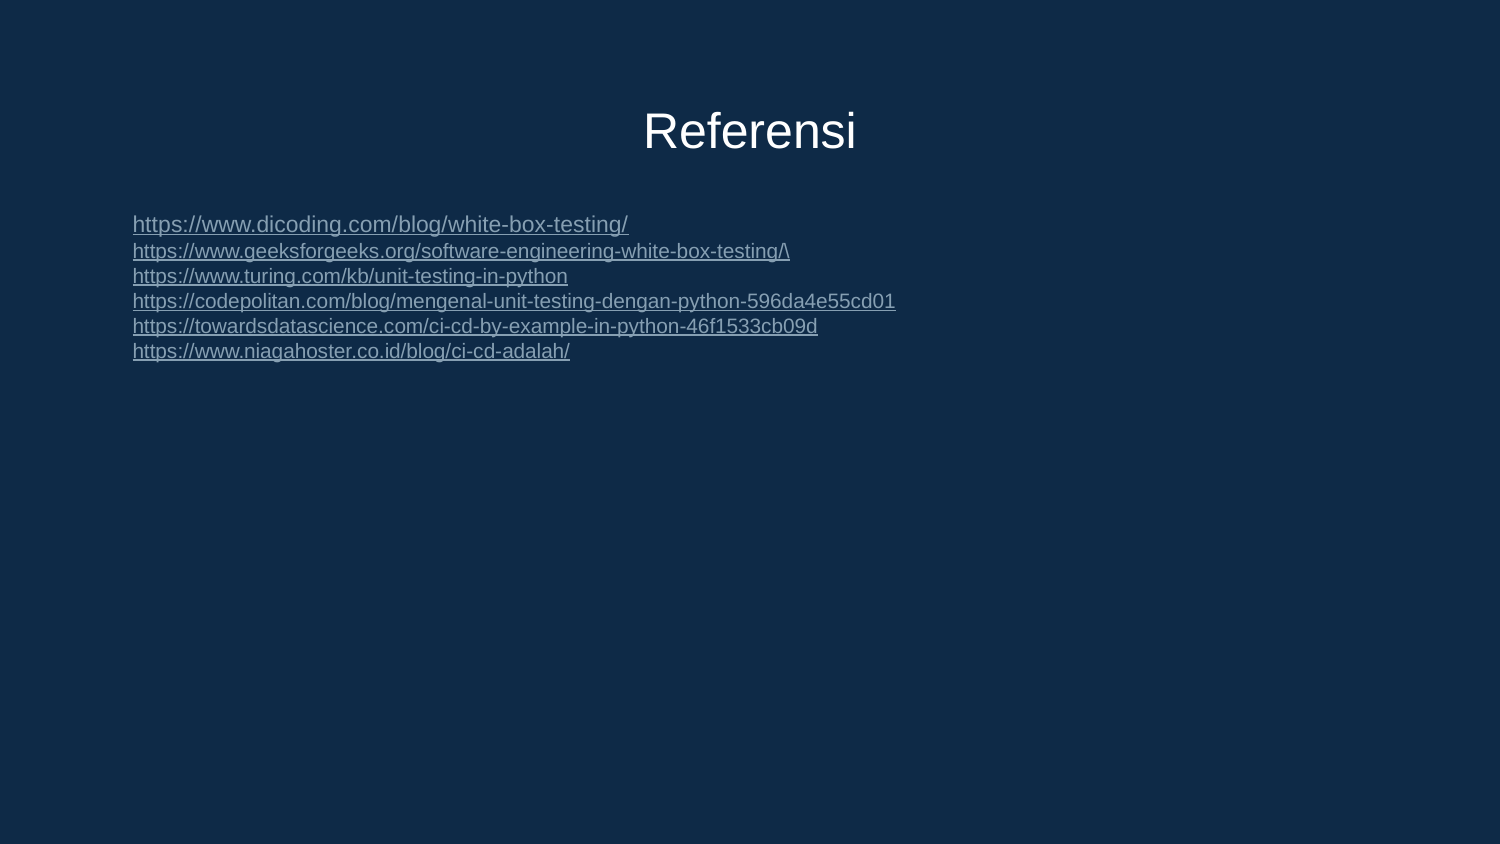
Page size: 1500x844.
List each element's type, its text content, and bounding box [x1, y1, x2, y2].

title Referensi [117, 83, 1383, 163]
text_box https://www.dicoding.com/blog/white-box-testing/ https://www.geeksforgeeks.org/software-engineering-white-box-testing/\ https://www.turing.com/kb/unit-testing-in-python https://codepolitan.com/blog/mengenal-unit-testing-dengan-python-596da4e55cd01 https://towardsdatascience.com/ci-cd-by-example-in-python-46f1533cb09d https://www.niagahoster.co.id/blog/ci-cd-adalah/ [117, 194, 1383, 760]
